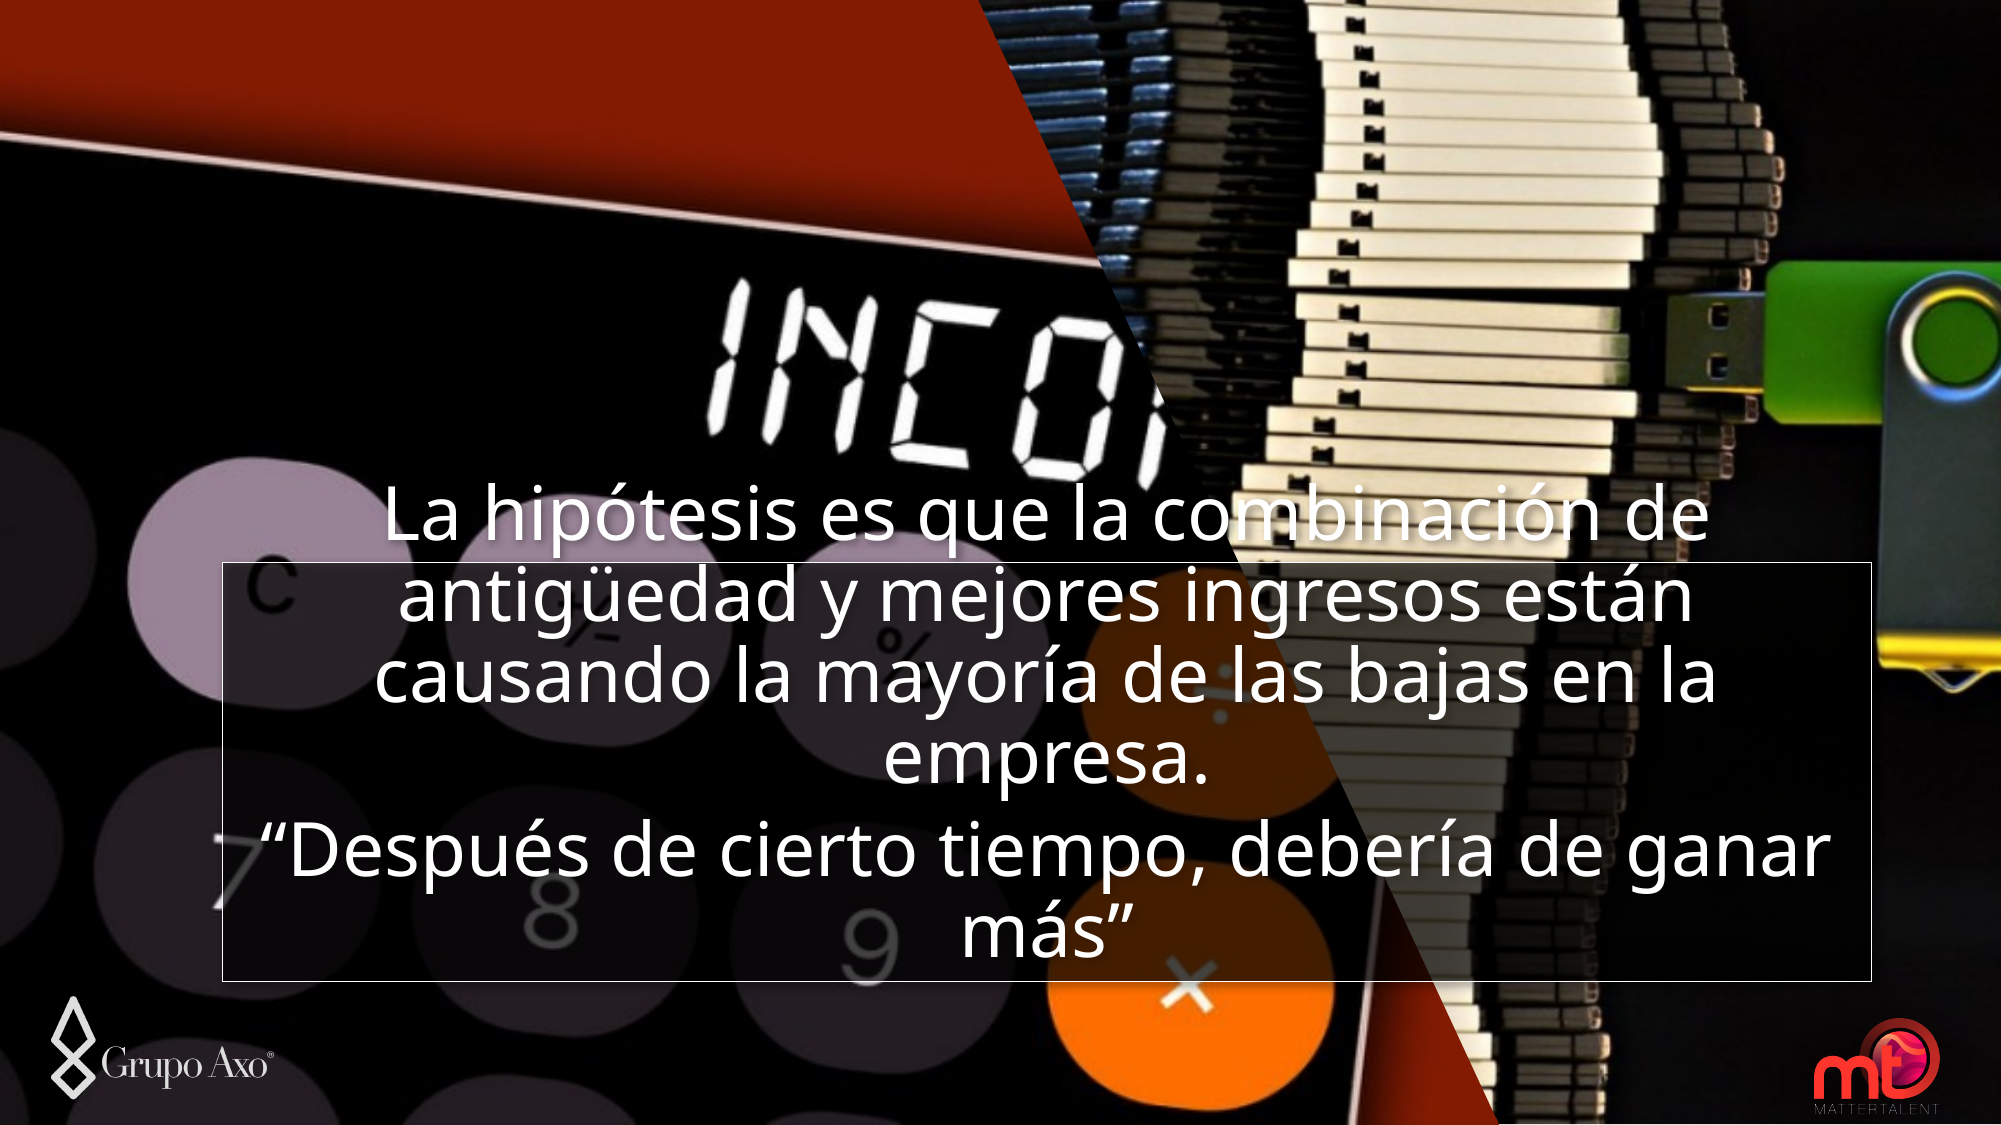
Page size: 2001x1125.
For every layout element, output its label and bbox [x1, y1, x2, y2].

picture [1814, 1007, 1957, 1119]
picture [43, 991, 280, 1104]
text_box [0, 0, 2000, 1125]
